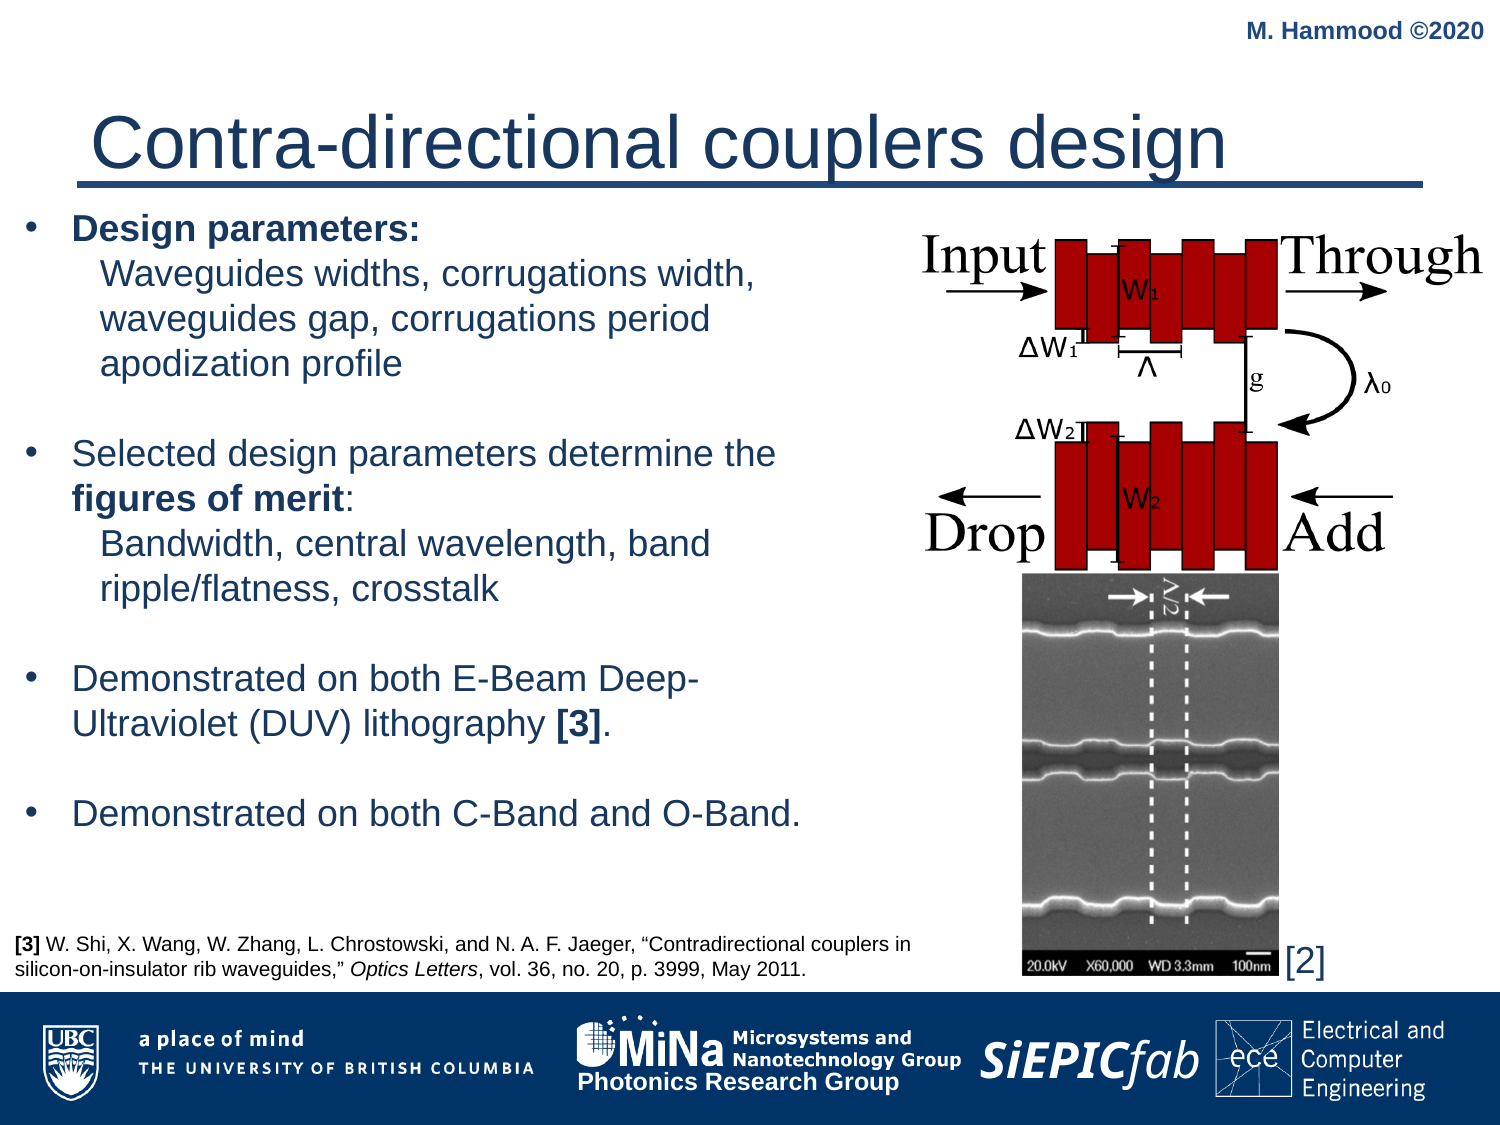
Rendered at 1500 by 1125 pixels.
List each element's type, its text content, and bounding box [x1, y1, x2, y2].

text_box [3] W. Shi, X. Wang, W. Zhang, L. Chrostowski, and N. A. F. Jaeger, “Contradirectional couplers in silicon-on-insulator rib waveguides,” Optics Letters, vol. 36, no. 20, p. 3999, May 2011. [0, 923, 965, 989]
picture [1181, 1054, 1194, 1065]
footer M. Hammood ©2020 [1025, 0, 1500, 60]
picture [1151, 1054, 1165, 1065]
text_box [2] [1269, 928, 1343, 989]
title Contra-directional couplers design [75, 45, 1425, 233]
picture [915, 211, 1491, 976]
text_box Design parameters: Waveguides widths, corrugations width, waveguides gap, corrugations period apodization profile Selected design parameters determine the figures of merit: Bandwidth, central wavelength, band ripple/flatness, crosstalk Demonstrated on both E-Beam Deep-Ultraviolet (DUV) lithography [3]. Demonstrated on both C-Band and O-Band. [9, 196, 880, 886]
picture [0, 992, 1500, 1125]
slide_number 28 [1149, 1065, 1500, 1125]
